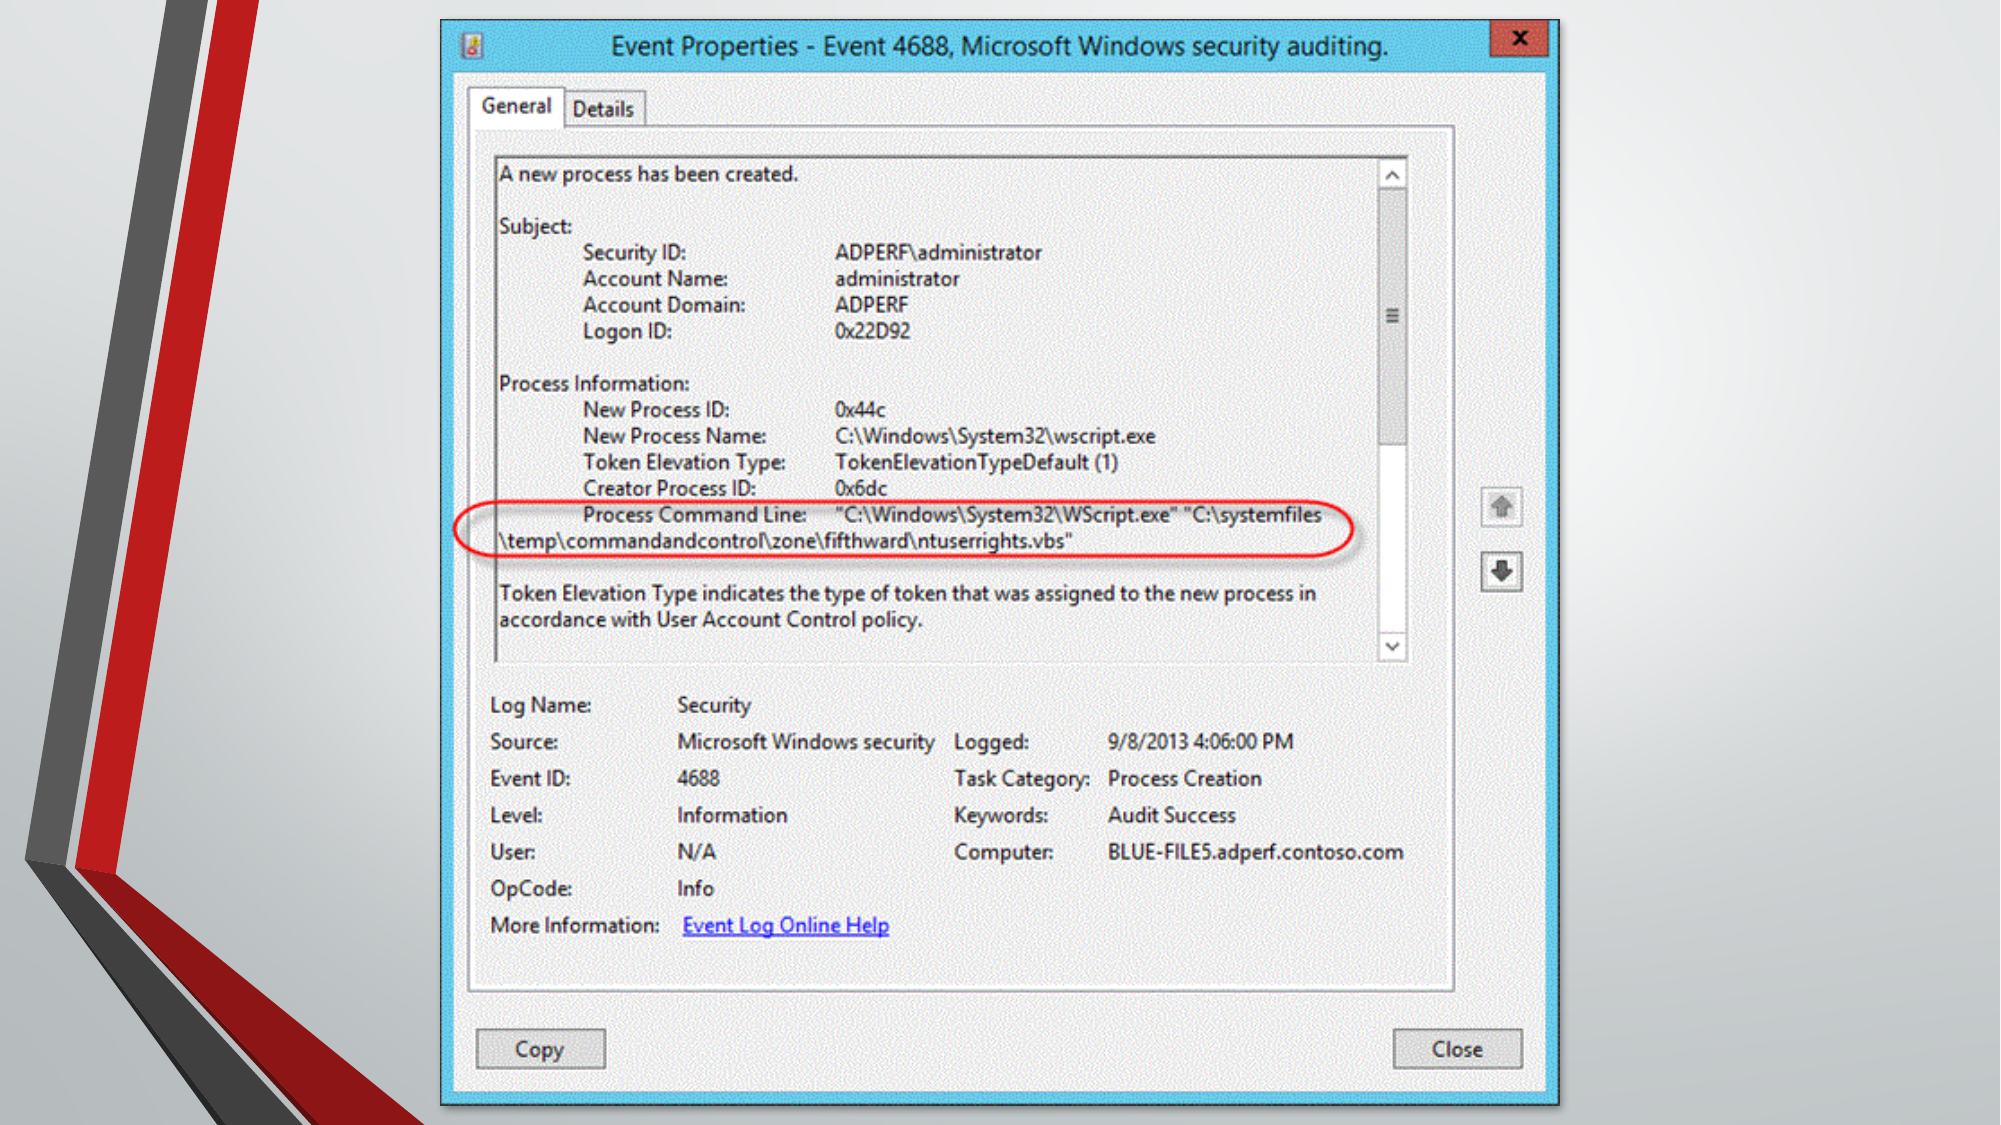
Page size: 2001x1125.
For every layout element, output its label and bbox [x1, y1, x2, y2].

list [440, 18, 1560, 1107]
